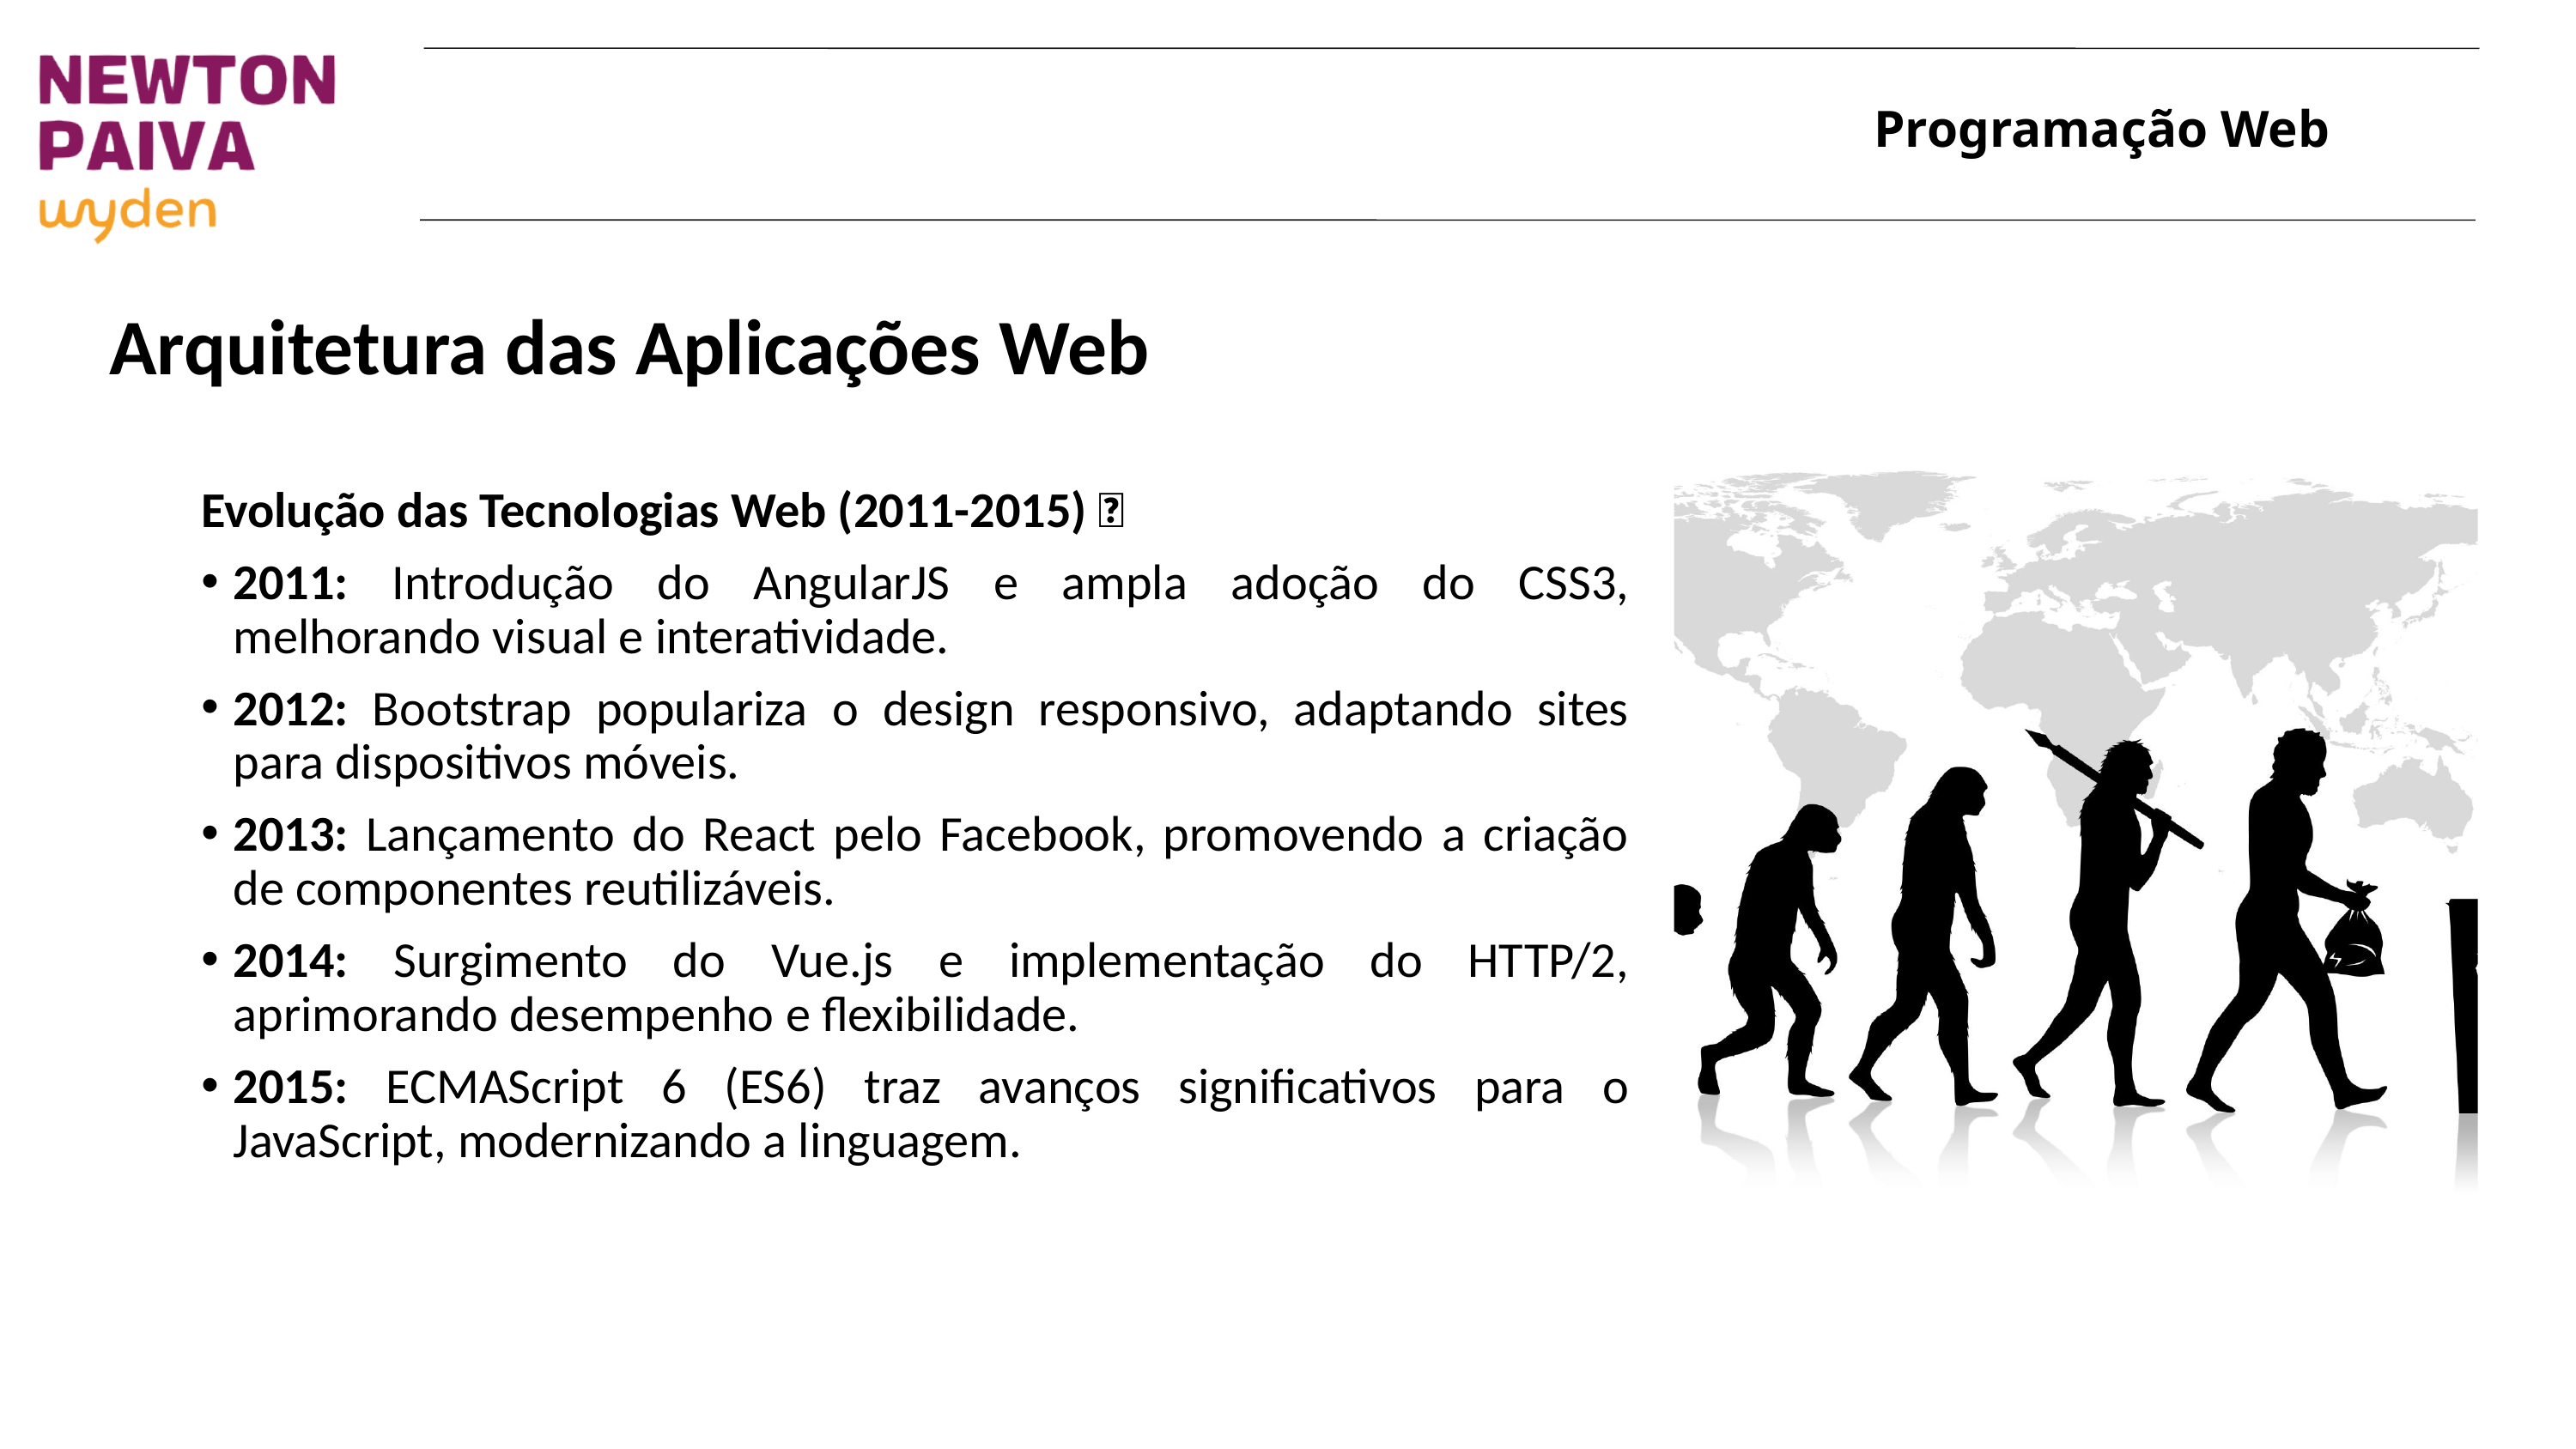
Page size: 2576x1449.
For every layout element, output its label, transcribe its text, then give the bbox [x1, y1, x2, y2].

picture [1674, 372, 2479, 1197]
list Evolução das Tecnologias Web (2011-2015) 🚀 2011: Introdução do AngularJS e ampla adoção do CSS3, melhorando visual e interatividade. 2012: Bootstrap populariza o design responsivo, adaptando sites para dispositivos móveis. 2013: Lançamento do React pelo Facebook, promovendo a criação de componentes reutilizáveis. 2014: Surgimento do Vue.js e implementação do HTTP/2, aprimorando desempenho e flexibilidade. 2015: ECMAScript 6 (ES6) traz avanços significativos para o JavaScript, modernizando a linguagem. [188, 477, 1643, 1149]
title Arquitetura das Aplicações Web [96, 300, 1192, 414]
picture [0, 0, 368, 276]
